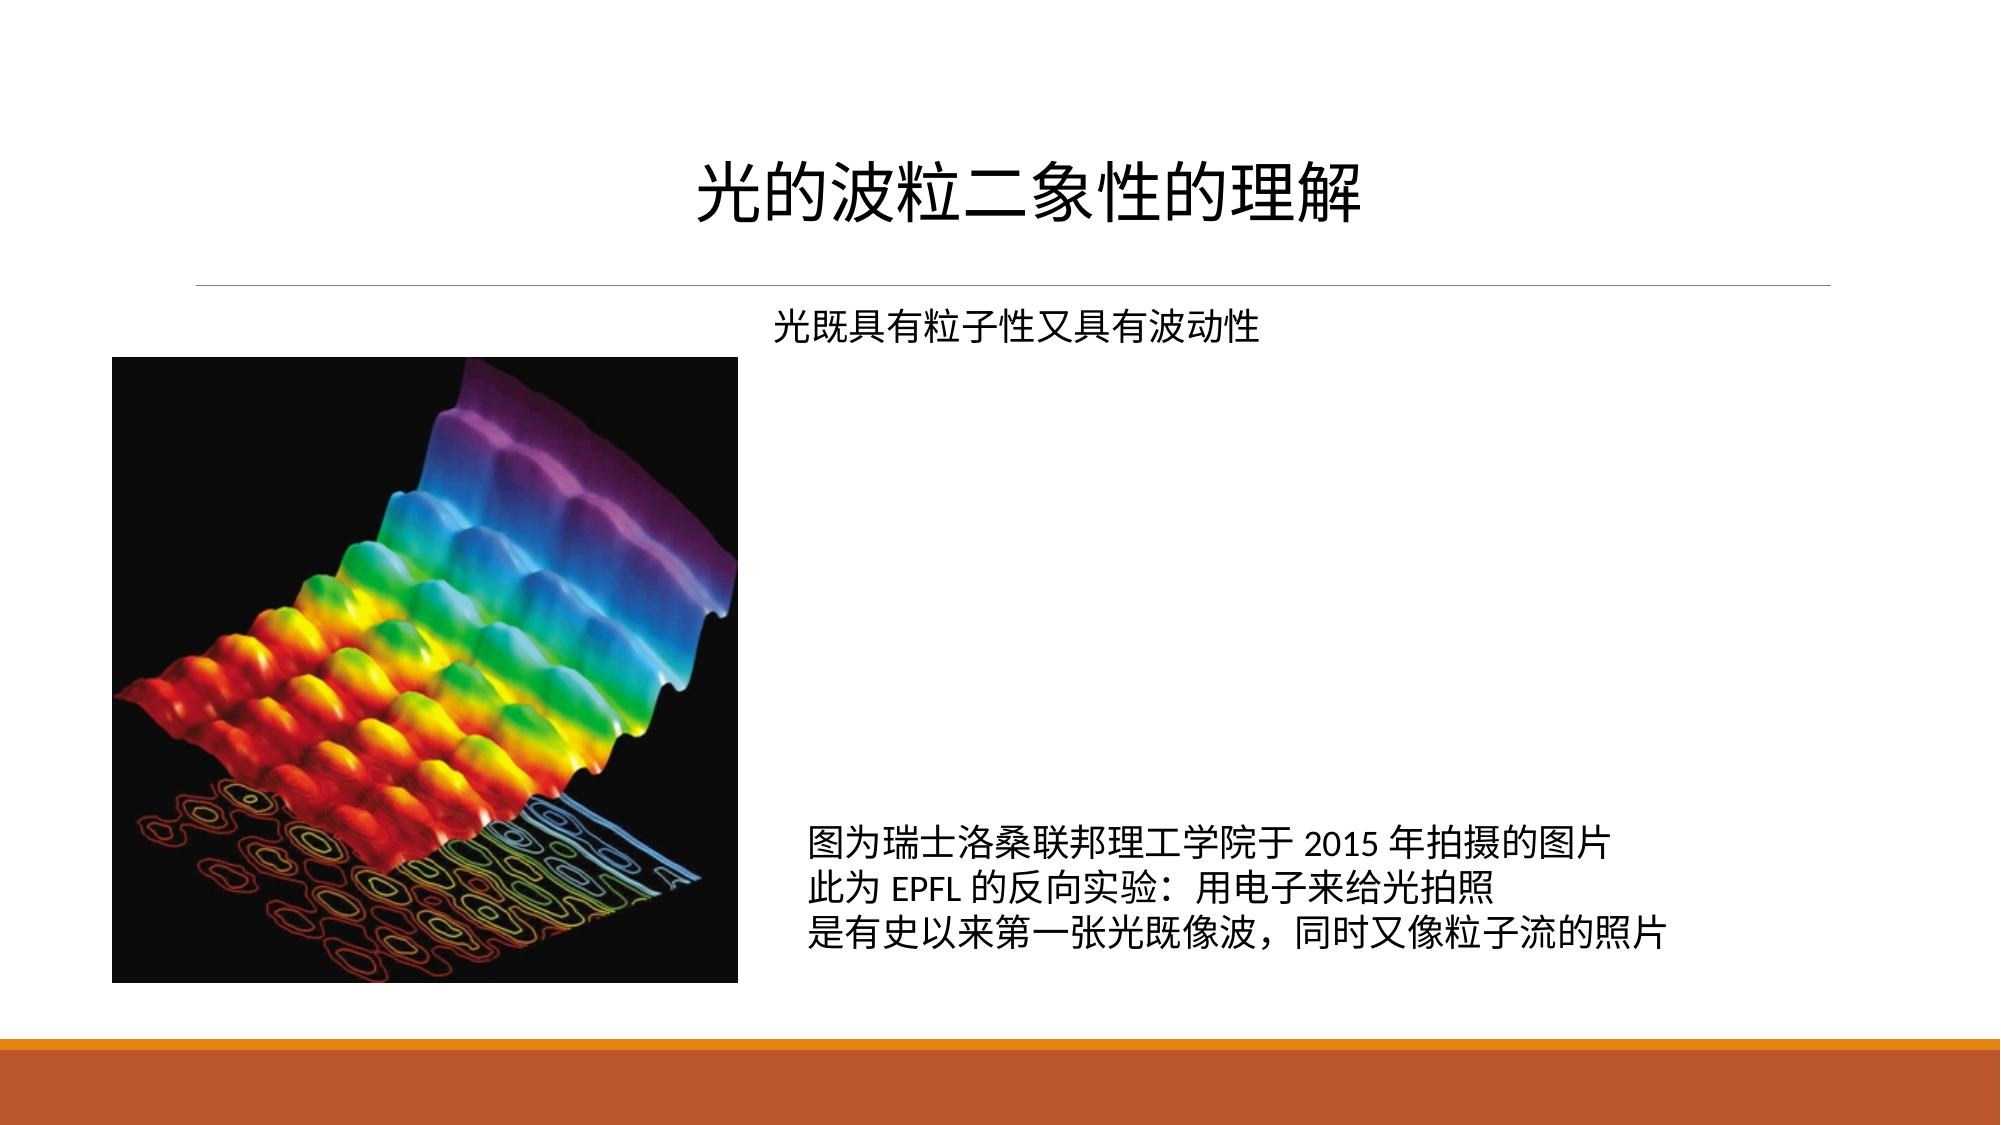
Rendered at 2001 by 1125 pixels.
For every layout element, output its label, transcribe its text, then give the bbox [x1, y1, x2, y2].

text_box 图为瑞士洛桑联邦理工学院于2015年拍摄的图片 此为EPFL的反向实验：用电子来给光拍照 是有史以来第一张光既像波，同时又像粒子流的照片 [792, 811, 1685, 962]
picture [112, 357, 739, 984]
text_box 光的波粒二象性的理解 [681, 143, 1379, 239]
text_box 光既具有粒子性又具有波动性 [758, 295, 1301, 356]
